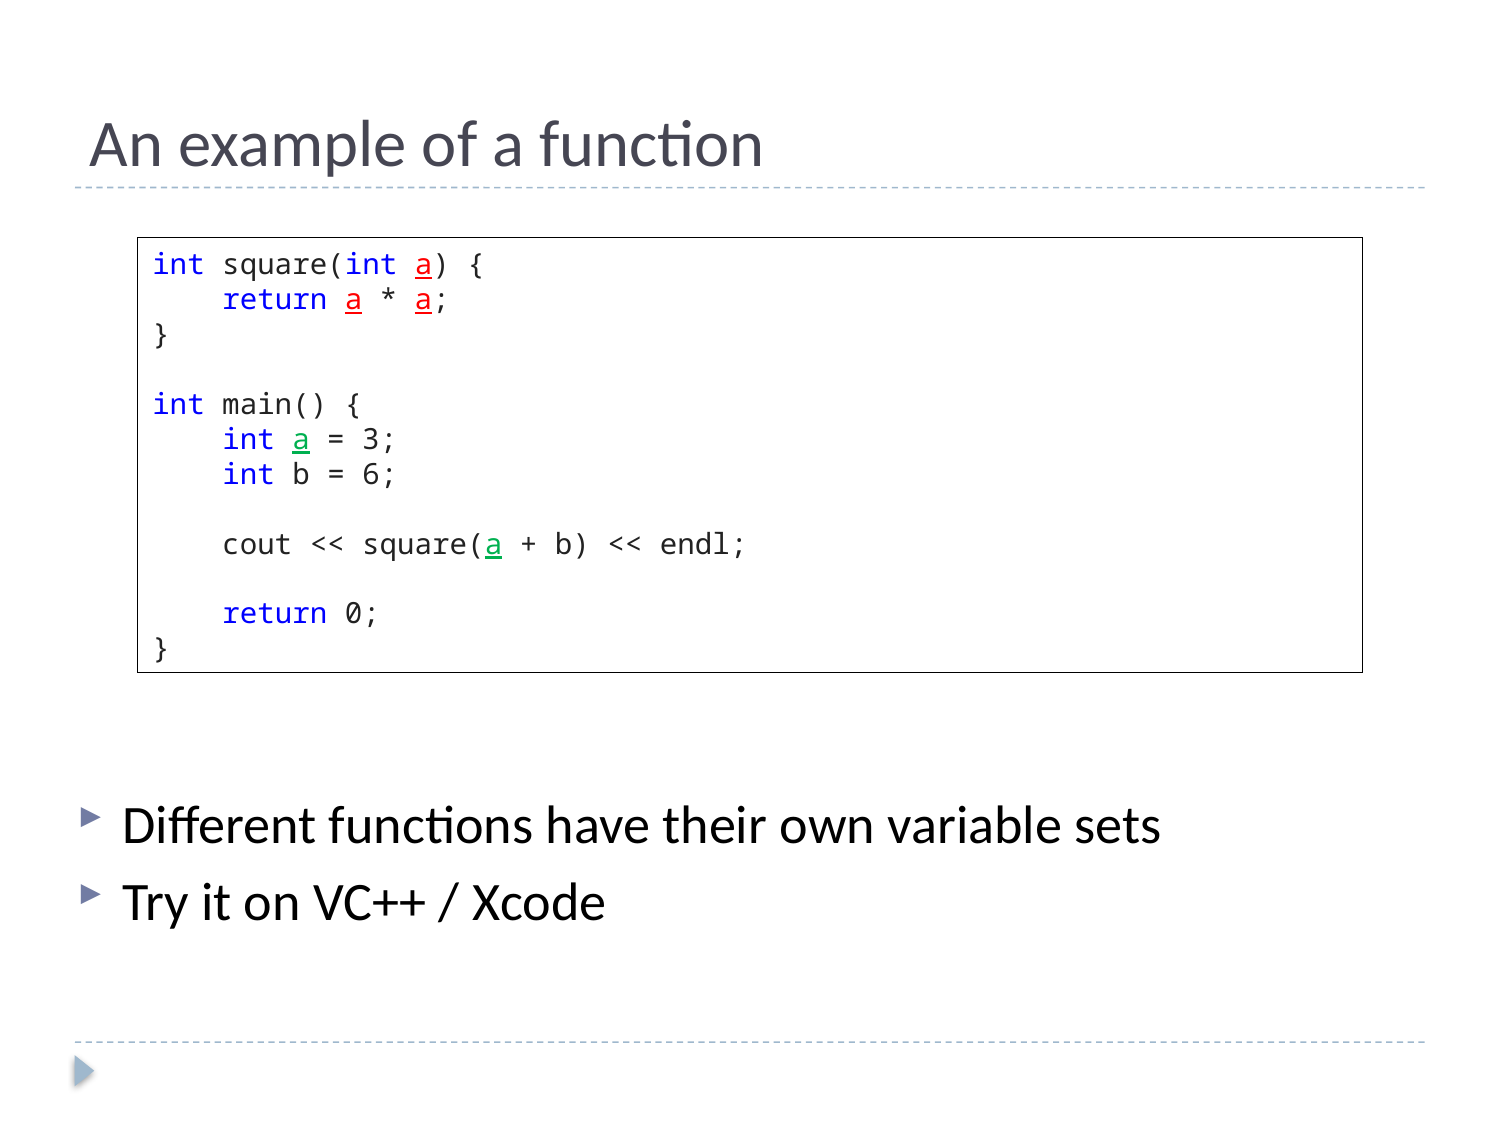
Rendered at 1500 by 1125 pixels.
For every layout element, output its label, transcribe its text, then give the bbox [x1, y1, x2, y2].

text_box int square(int a) { return a * a; } int main() { int a = 3; int b = 6; cout << square(a + b) << endl; return 0; } [137, 237, 1363, 673]
list Different functions have their own variable sets Try it on VC++ / Xcode [62, 781, 1413, 988]
title An example of a function [75, 24, 1425, 188]
